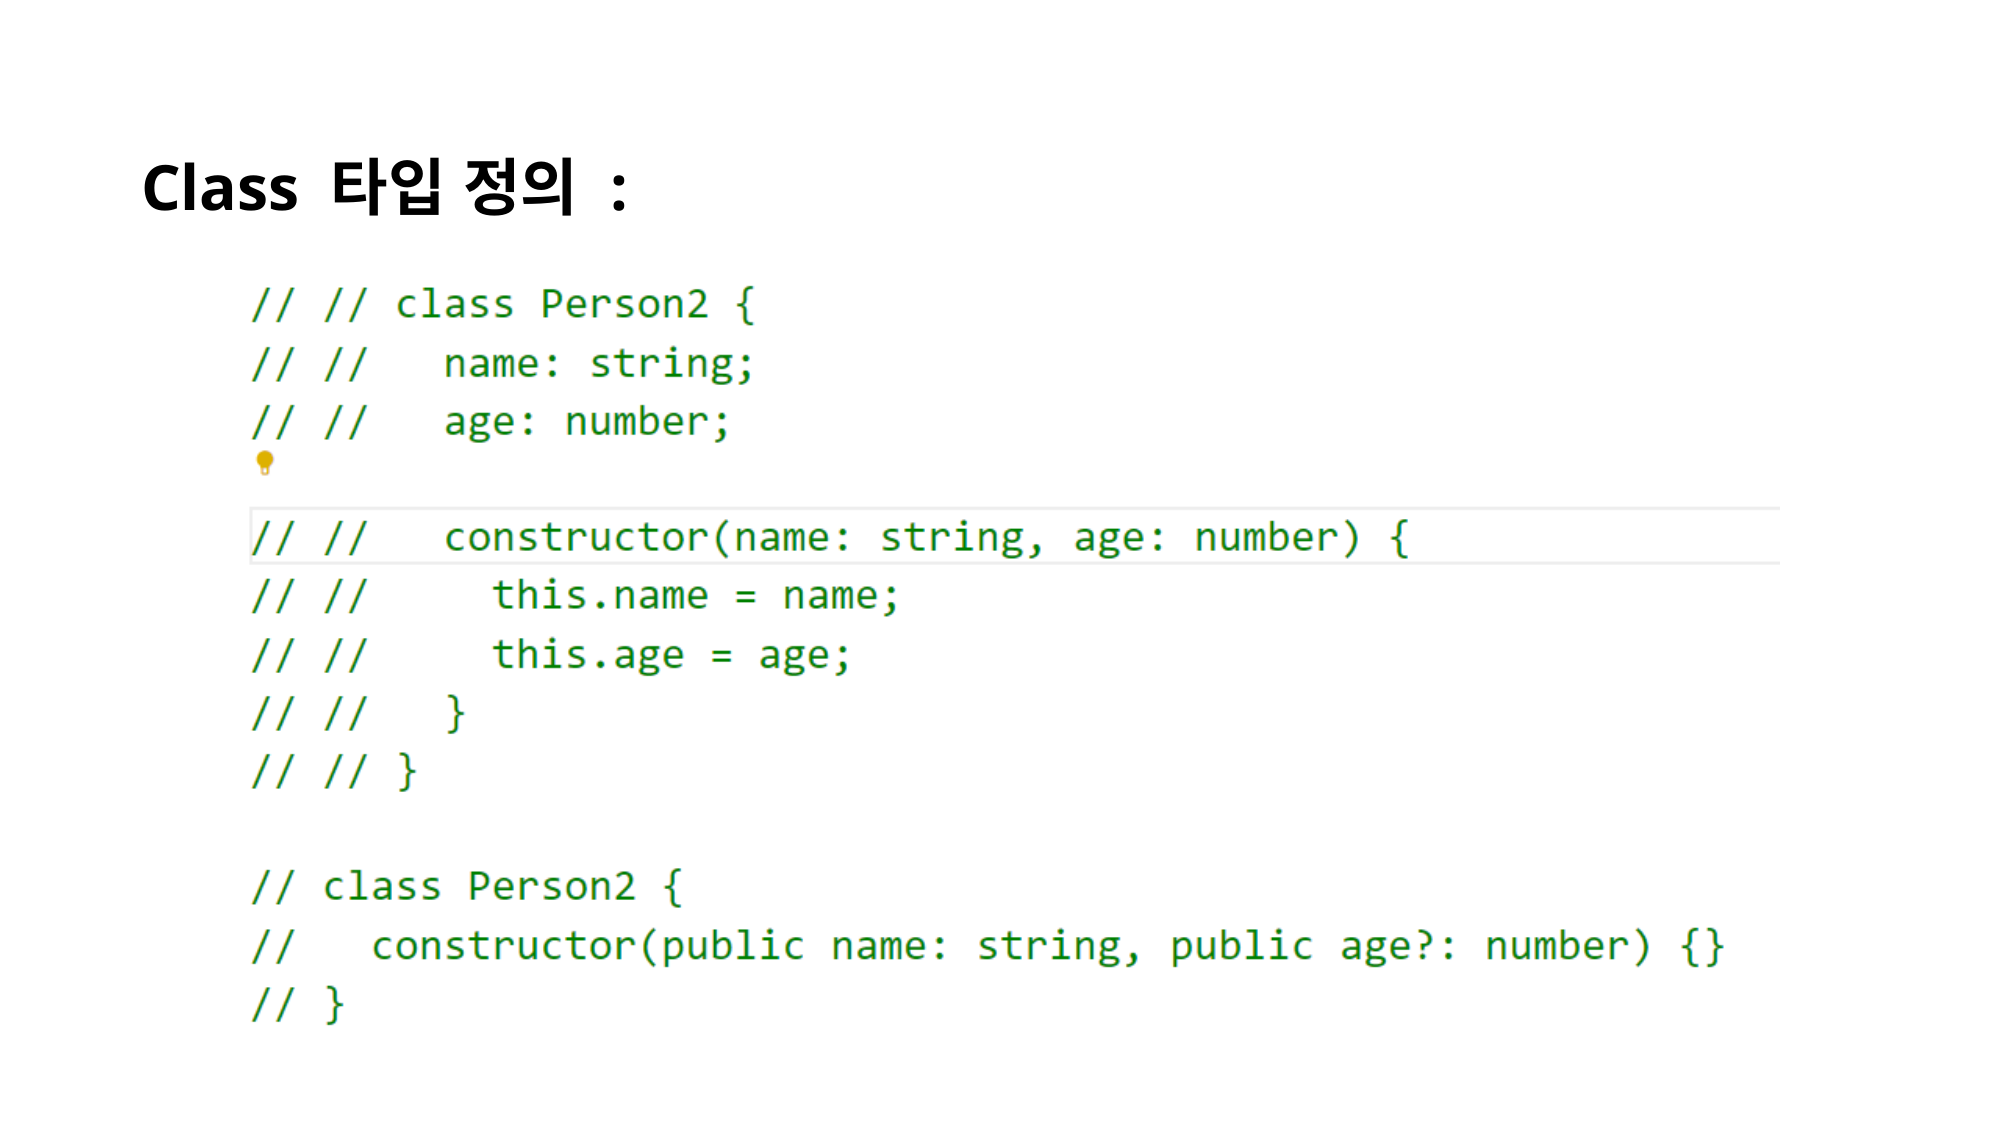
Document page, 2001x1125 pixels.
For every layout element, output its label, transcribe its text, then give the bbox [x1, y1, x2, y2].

text_box Class 타입 정의 : [126, 140, 1874, 231]
picture [220, 266, 1780, 1044]
